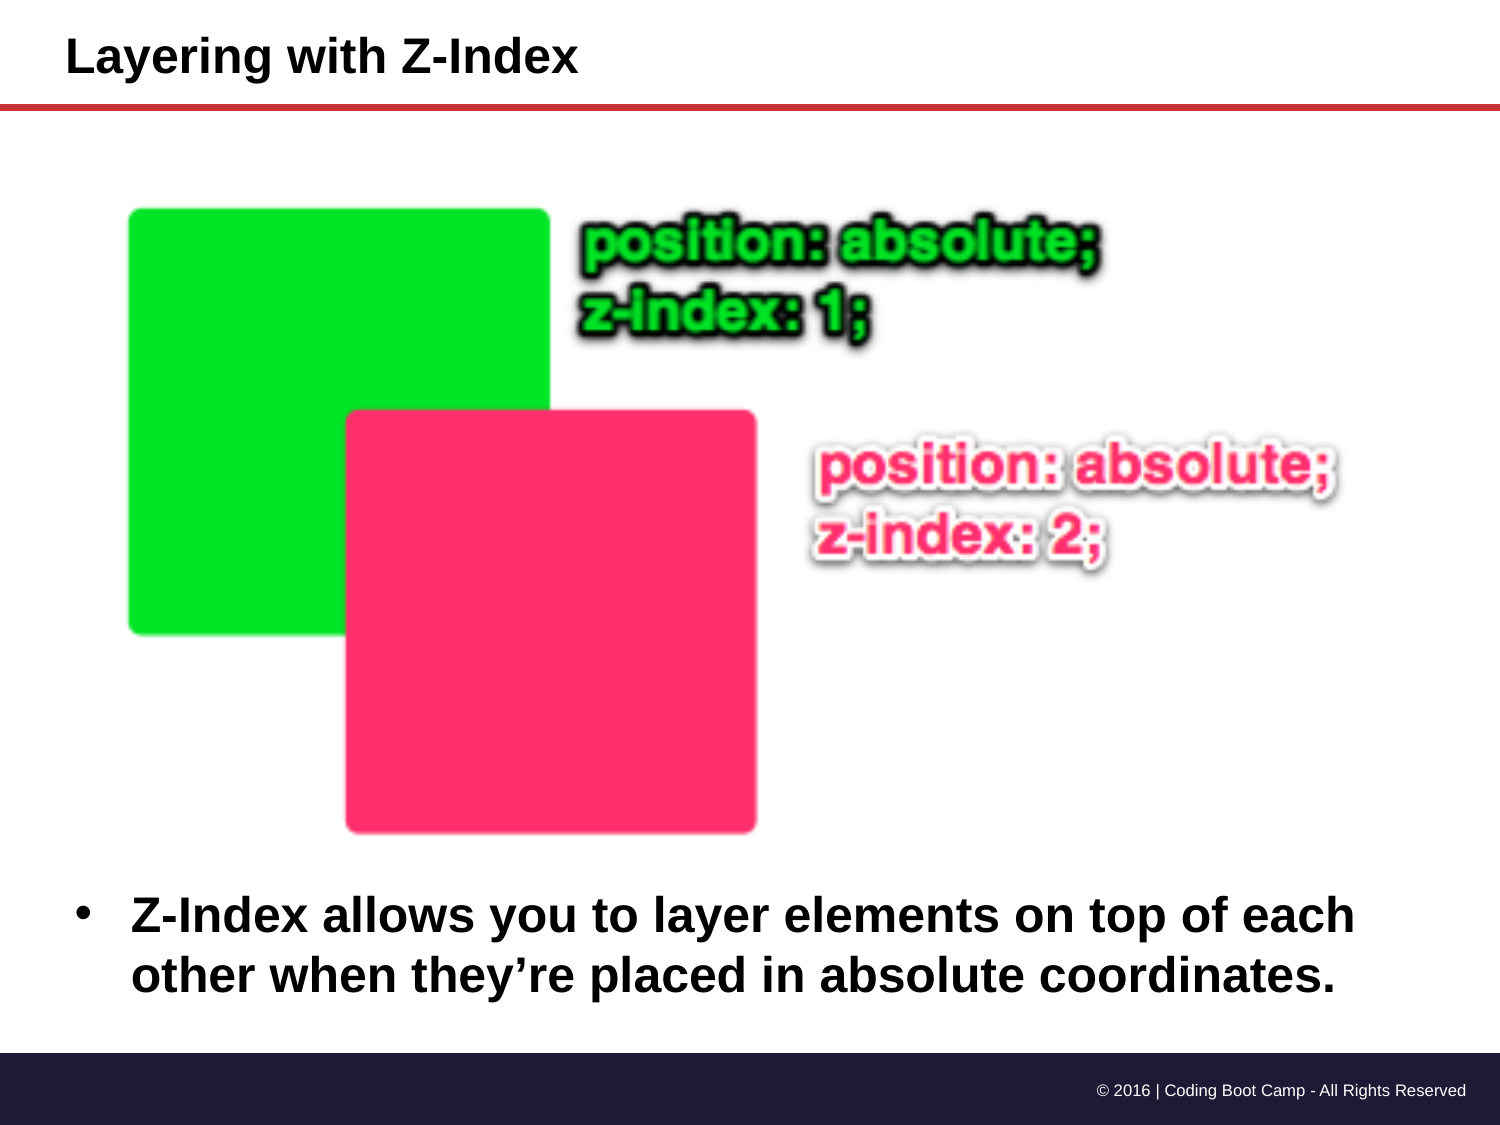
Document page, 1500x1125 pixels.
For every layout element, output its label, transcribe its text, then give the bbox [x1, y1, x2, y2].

picture [49, 149, 1407, 901]
text_box Z-Index allows you to layer elements on top of each other when they’re placed in absolute coordinates. [59, 874, 1485, 1011]
text_box Layering with Z-Index [50, 16, 913, 92]
